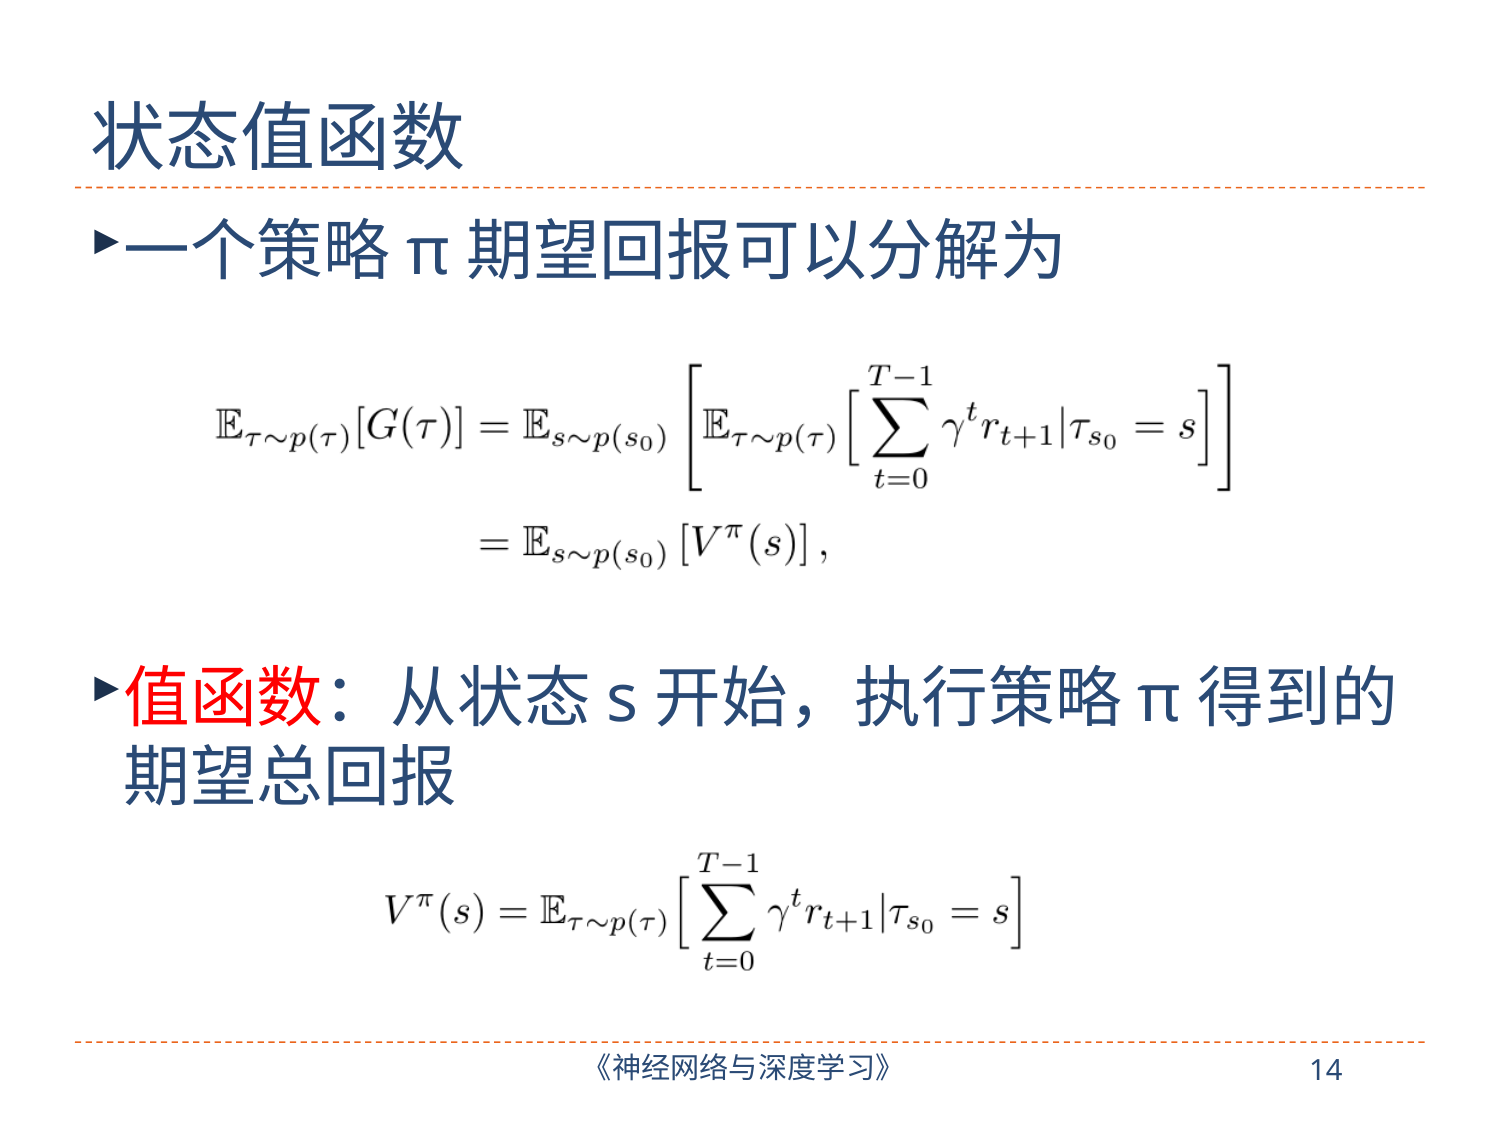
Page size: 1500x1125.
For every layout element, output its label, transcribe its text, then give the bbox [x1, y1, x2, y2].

list 一个策略π期望回报可以分解为 值函数：从状态s开始，执行策略π得到的期望总回报 [75, 200, 1425, 1010]
picture [212, 349, 1257, 588]
picture [374, 849, 1031, 988]
title 状态值函数 [75, 24, 1425, 188]
